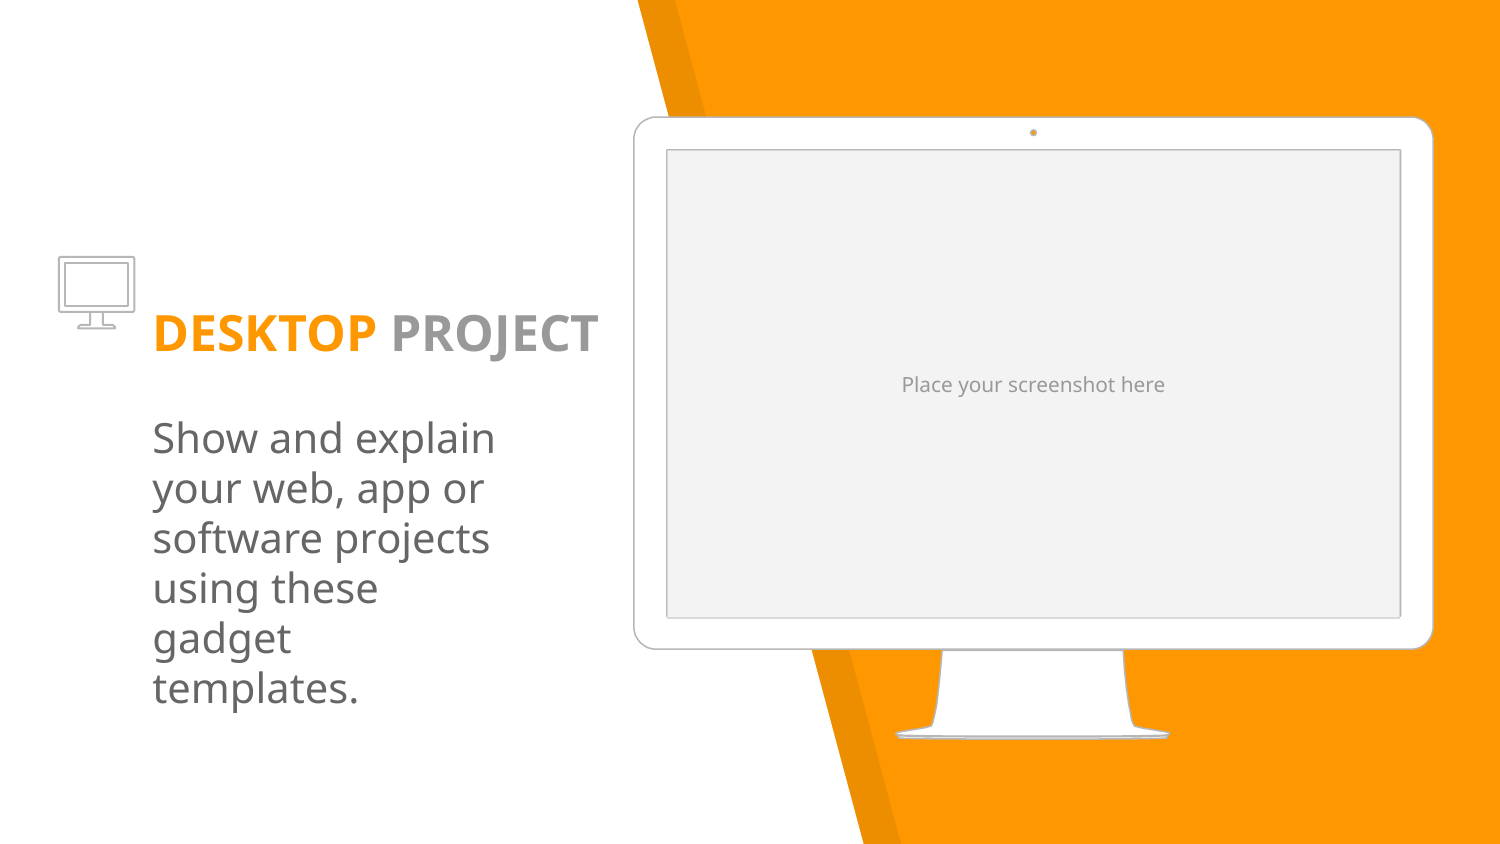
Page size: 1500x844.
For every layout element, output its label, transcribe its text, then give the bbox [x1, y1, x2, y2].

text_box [58, 256, 135, 329]
title DESKTOP PROJECT [137, 296, 654, 377]
text_box [633, 117, 1434, 740]
list Show and explain your web, app or software projects using these gadget templates. [137, 396, 521, 767]
text_box Place your screenshot here [667, 150, 1400, 618]
